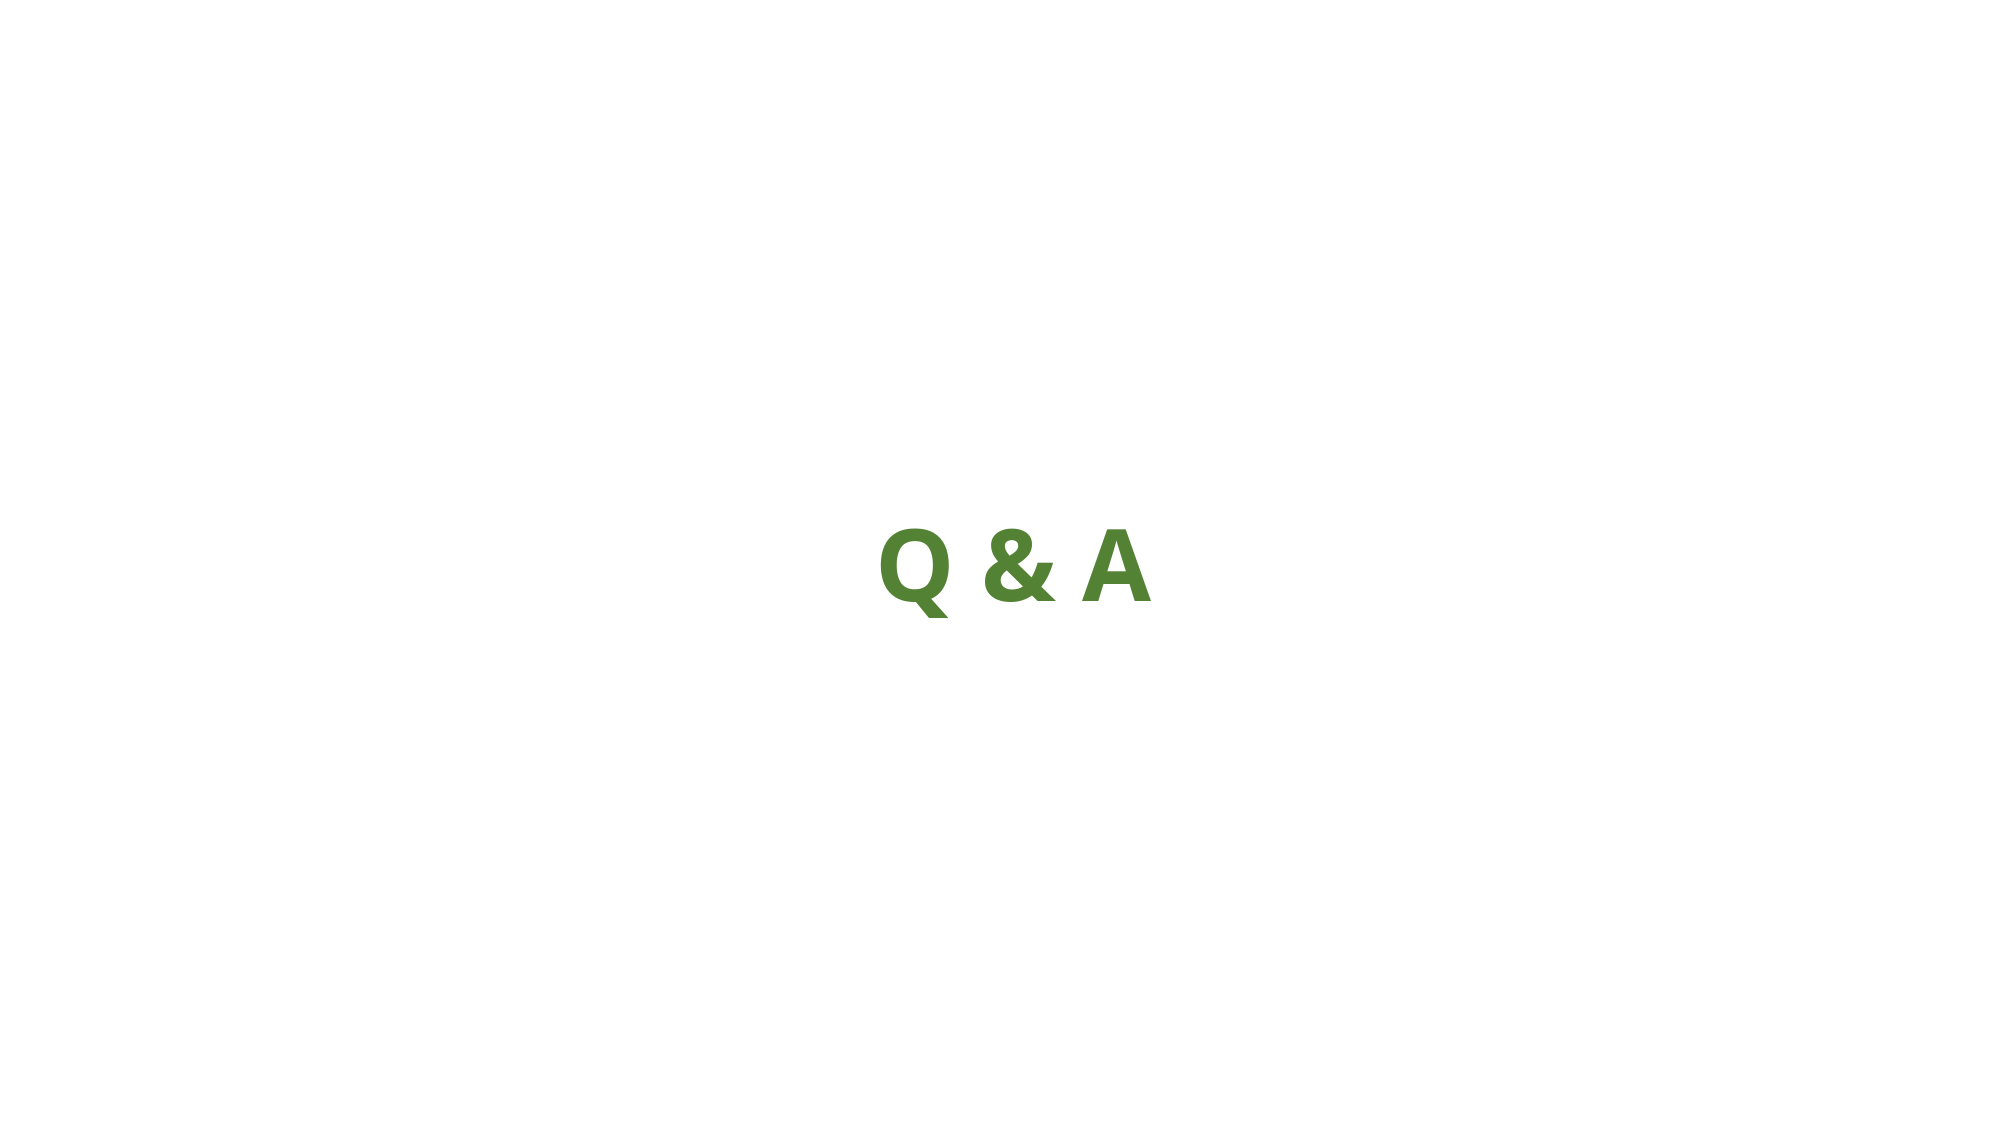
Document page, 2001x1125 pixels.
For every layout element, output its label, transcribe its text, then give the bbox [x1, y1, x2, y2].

text_box Q & A [861, 494, 1167, 629]
